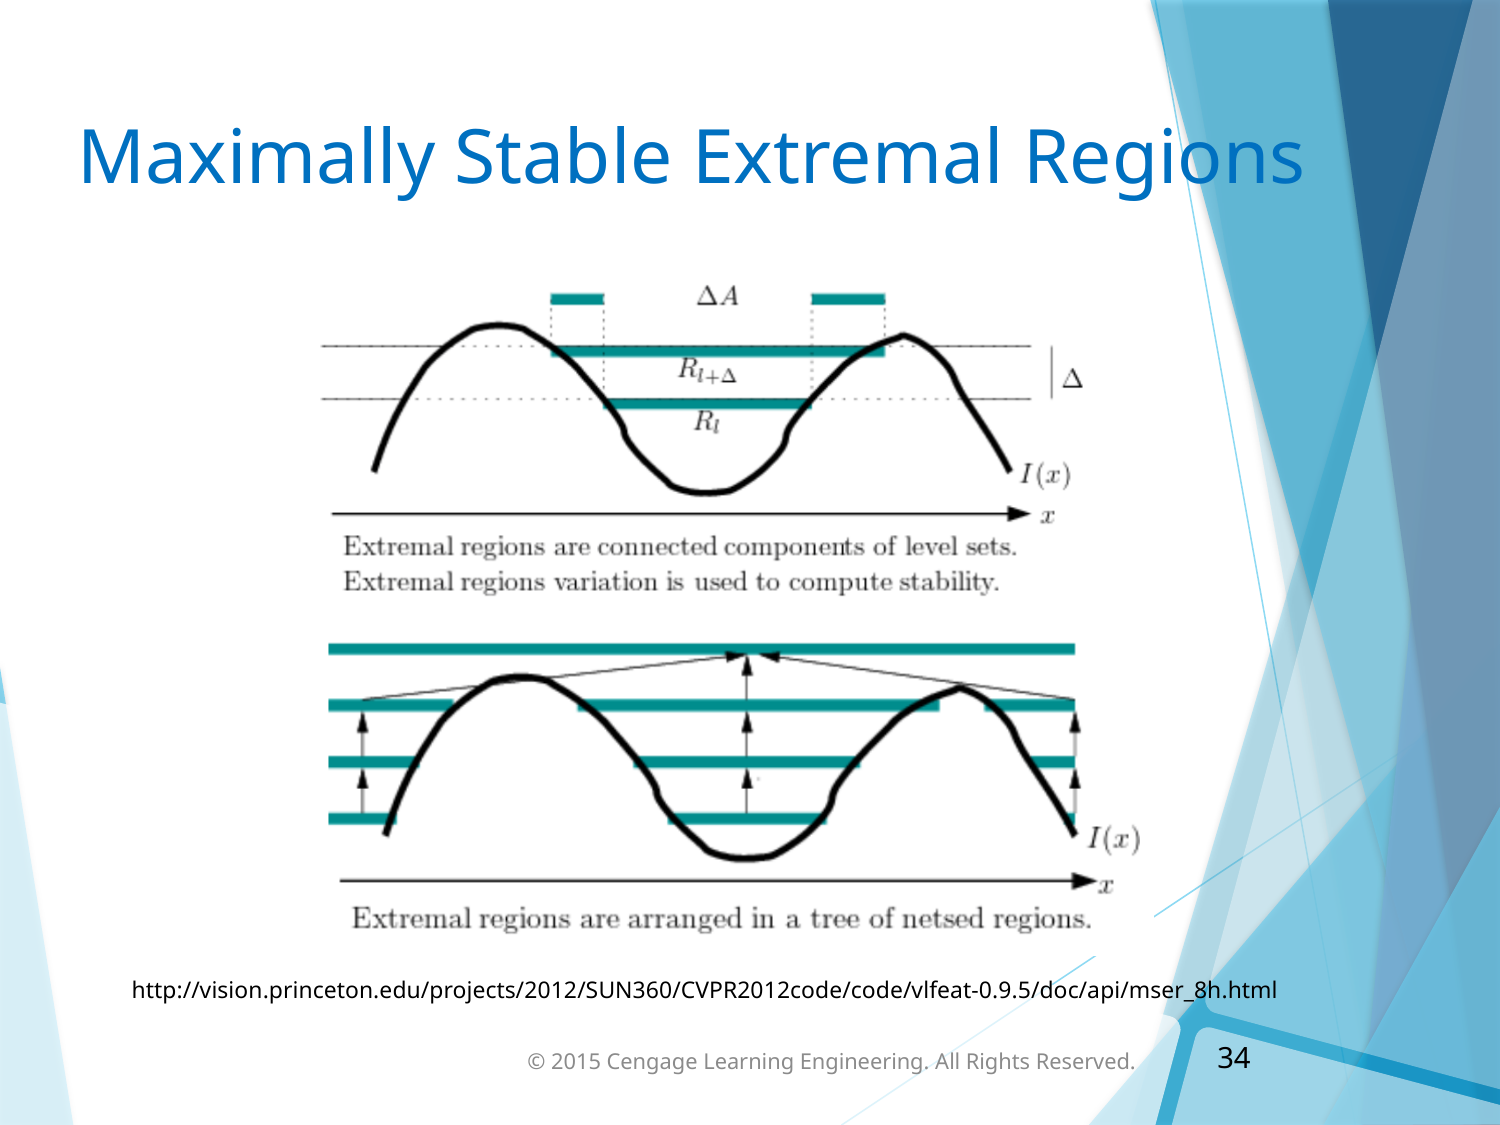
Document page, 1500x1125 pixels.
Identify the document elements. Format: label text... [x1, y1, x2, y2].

title Maximally Stable Extremal Regions [62, 82, 1463, 225]
text_box http://vision.princeton.edu/projects/2012/SUN360/CVPR2012code/code/vlfeat-0.9.5/doc/api/mser_8h.html [116, 968, 1408, 1011]
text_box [311, 261, 1101, 621]
footer © 2015 Cengage Learning Engineering. All Rights Reserved. [512, 1032, 1163, 1093]
slide_number 34 [1202, 1024, 1463, 1094]
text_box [310, 622, 1155, 956]
